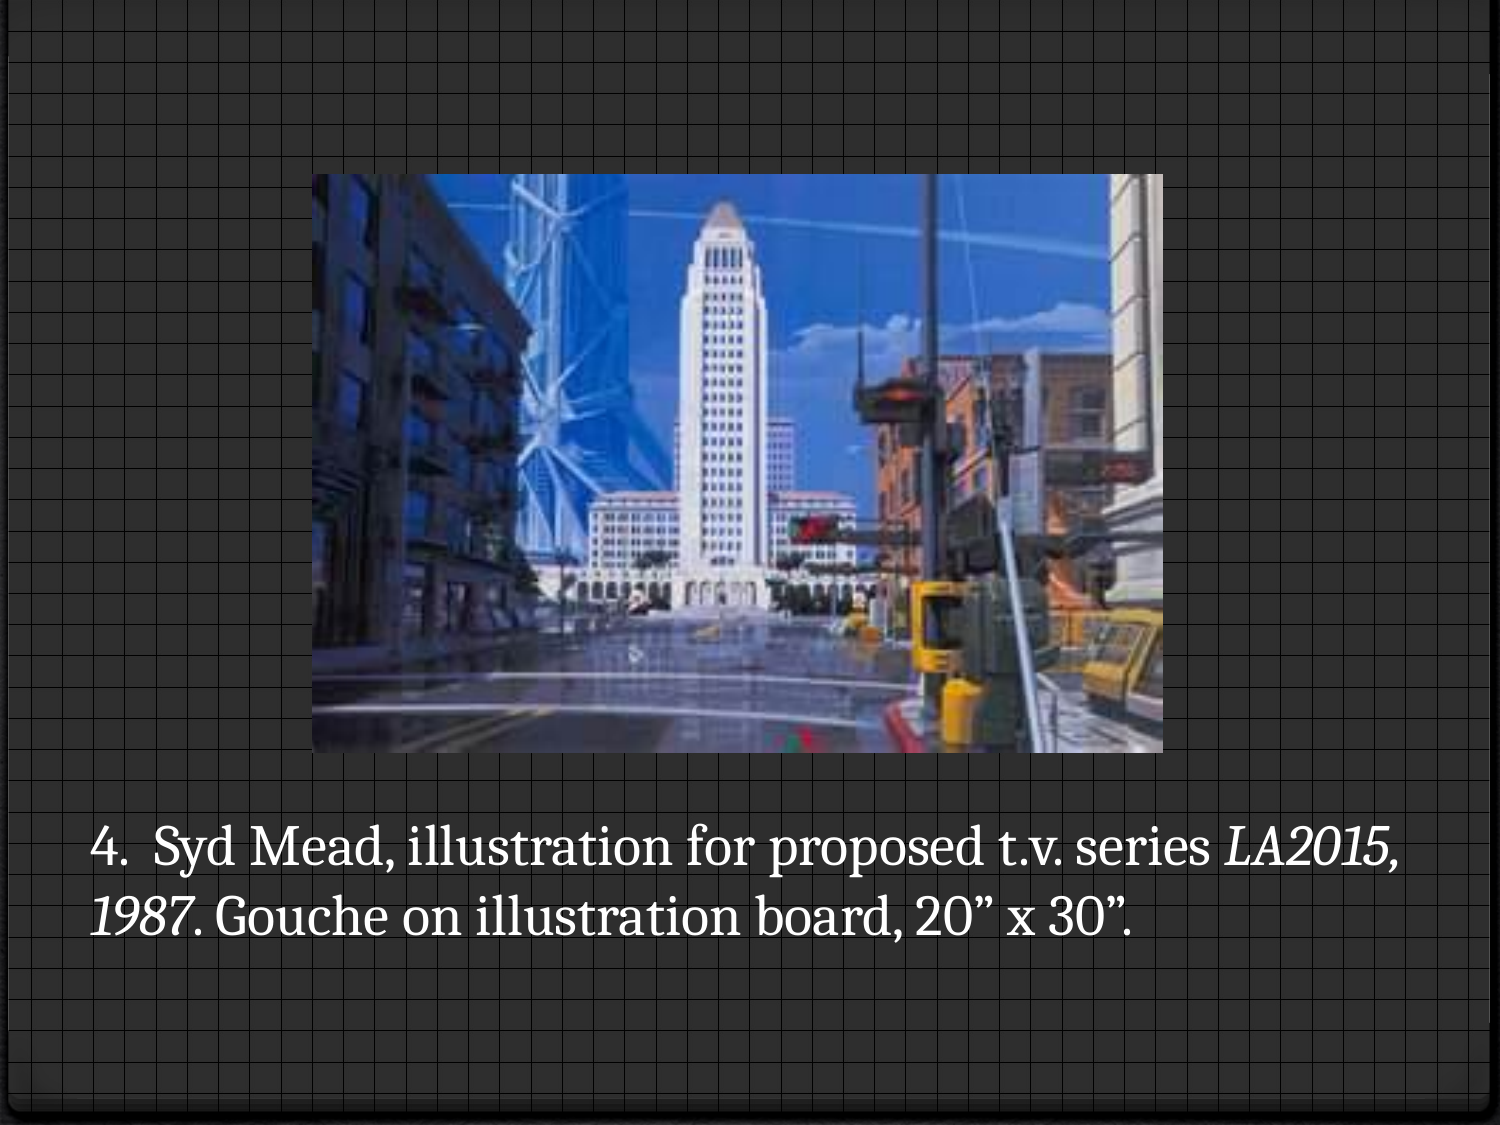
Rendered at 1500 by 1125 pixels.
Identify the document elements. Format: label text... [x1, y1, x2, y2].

picture [0, 0, 1500, 1125]
list 4. Syd Mead, illustration for proposed t.v. series LA2015, 1987. Gouche on illustration board, 20” x 30”. [75, 800, 1463, 1013]
